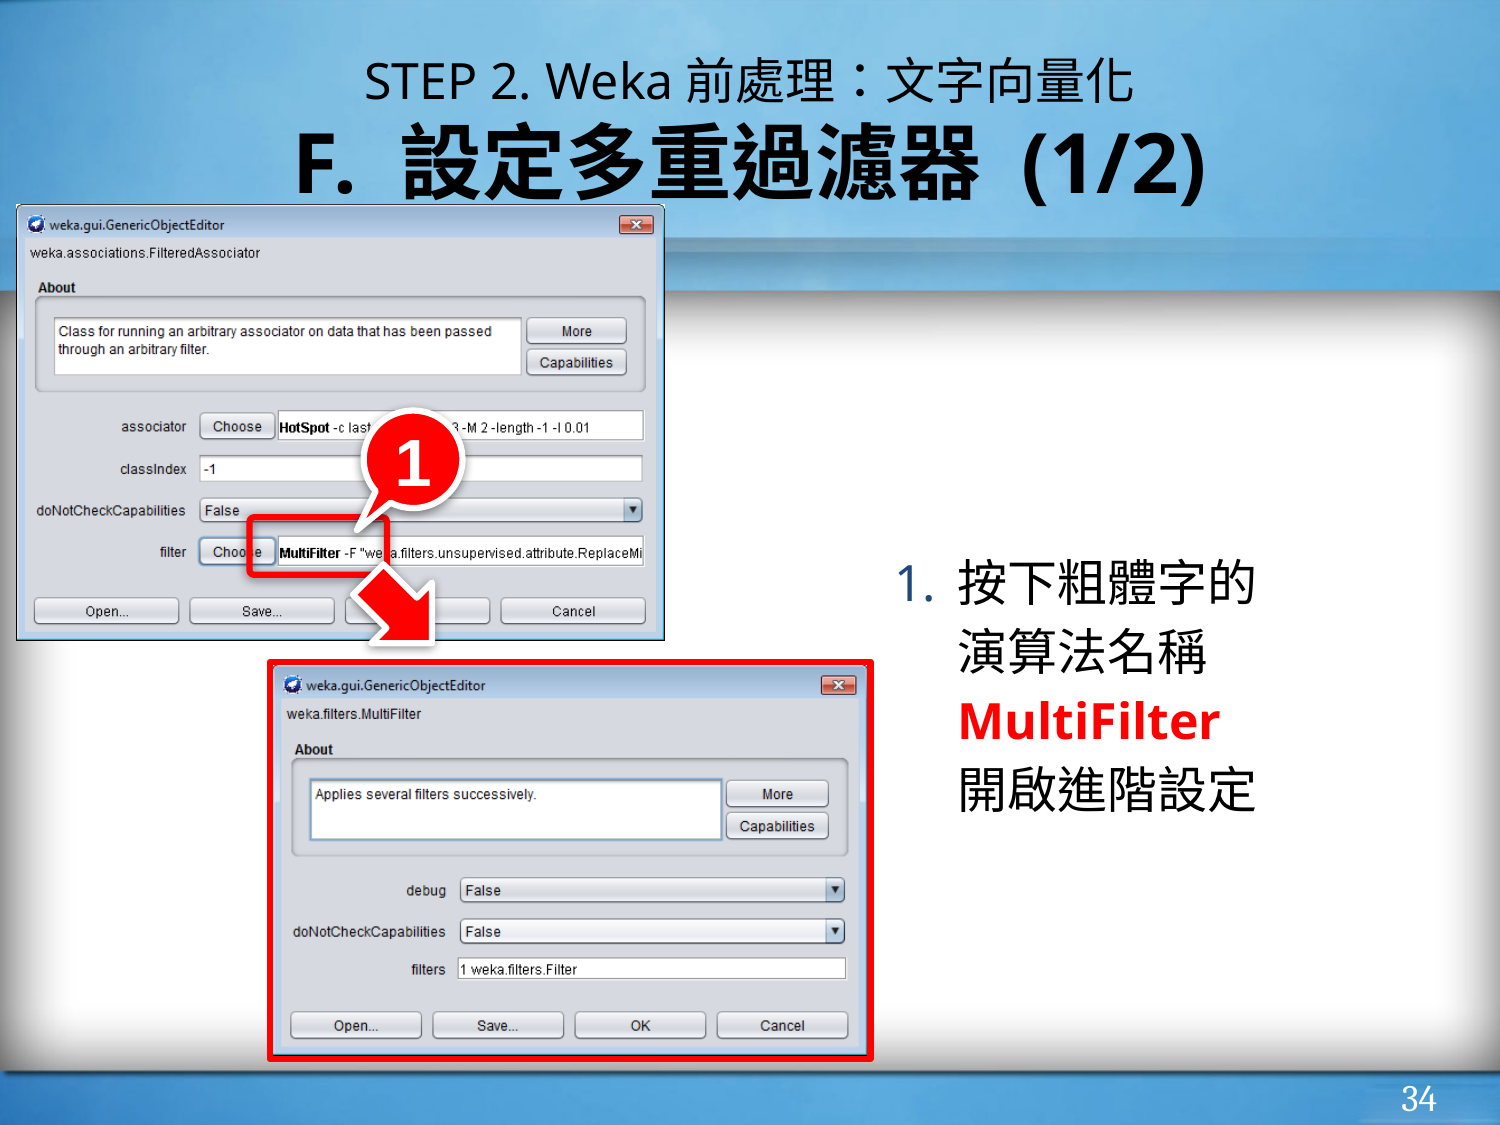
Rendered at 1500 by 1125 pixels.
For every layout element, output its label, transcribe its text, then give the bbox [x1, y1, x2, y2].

list 按下粗體字的 演算法名稱 MultiFilter 開啟進階設定 [867, 293, 1432, 1067]
slide_number ‹#› [1350, 1074, 1488, 1118]
title STEP 2. Weka前處理：文字向量化 F. 設定多重過濾器 (1/2) [78, 27, 1422, 232]
picture [0, 0, 1500, 1125]
